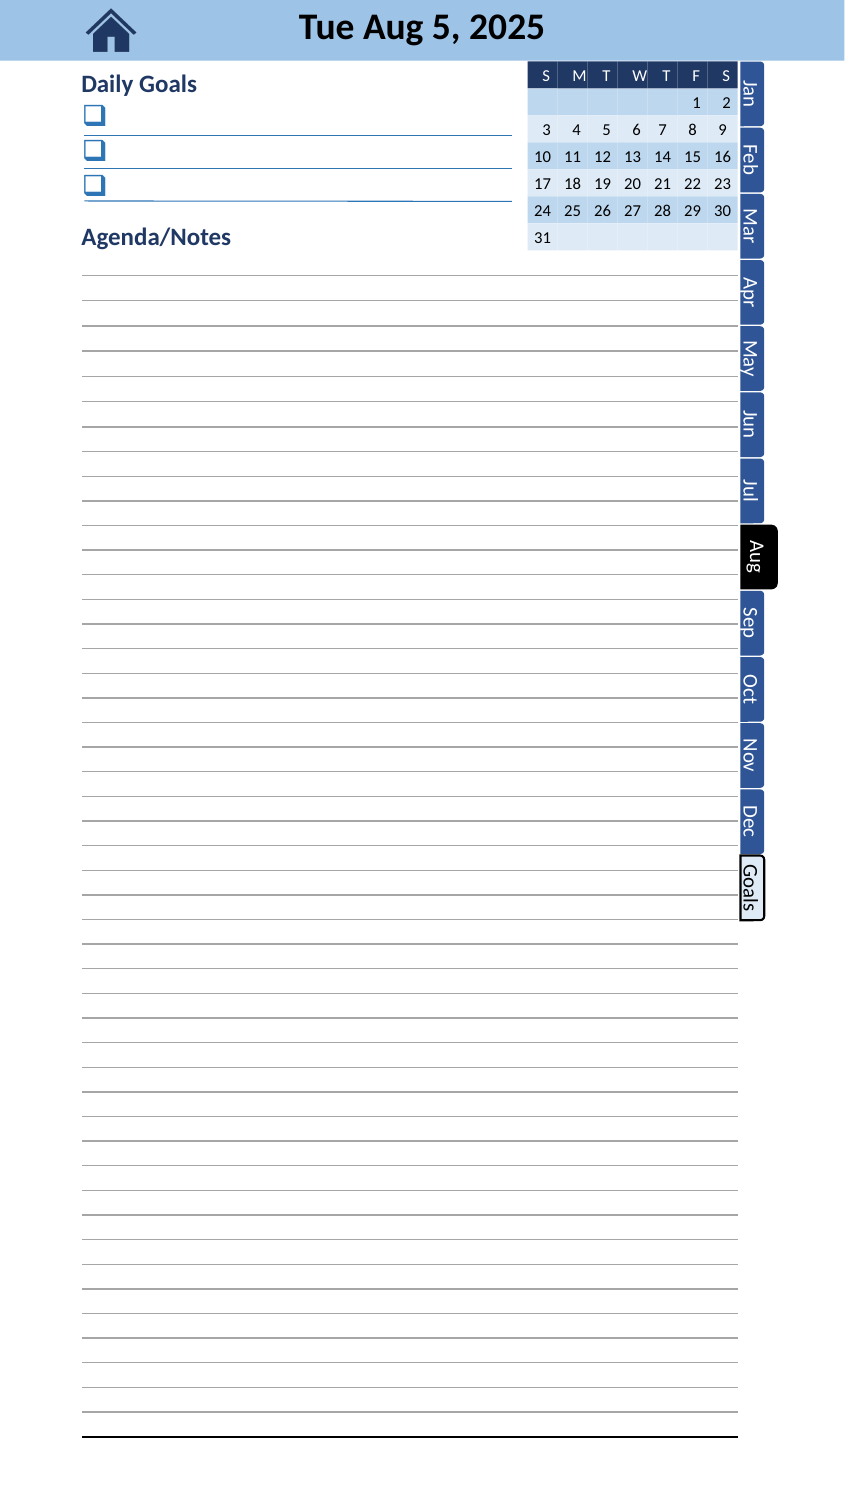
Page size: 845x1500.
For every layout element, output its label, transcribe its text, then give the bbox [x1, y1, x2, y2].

picture [82, 1, 140, 59]
list Tue Aug 5, 2025 [190, 0, 655, 61]
